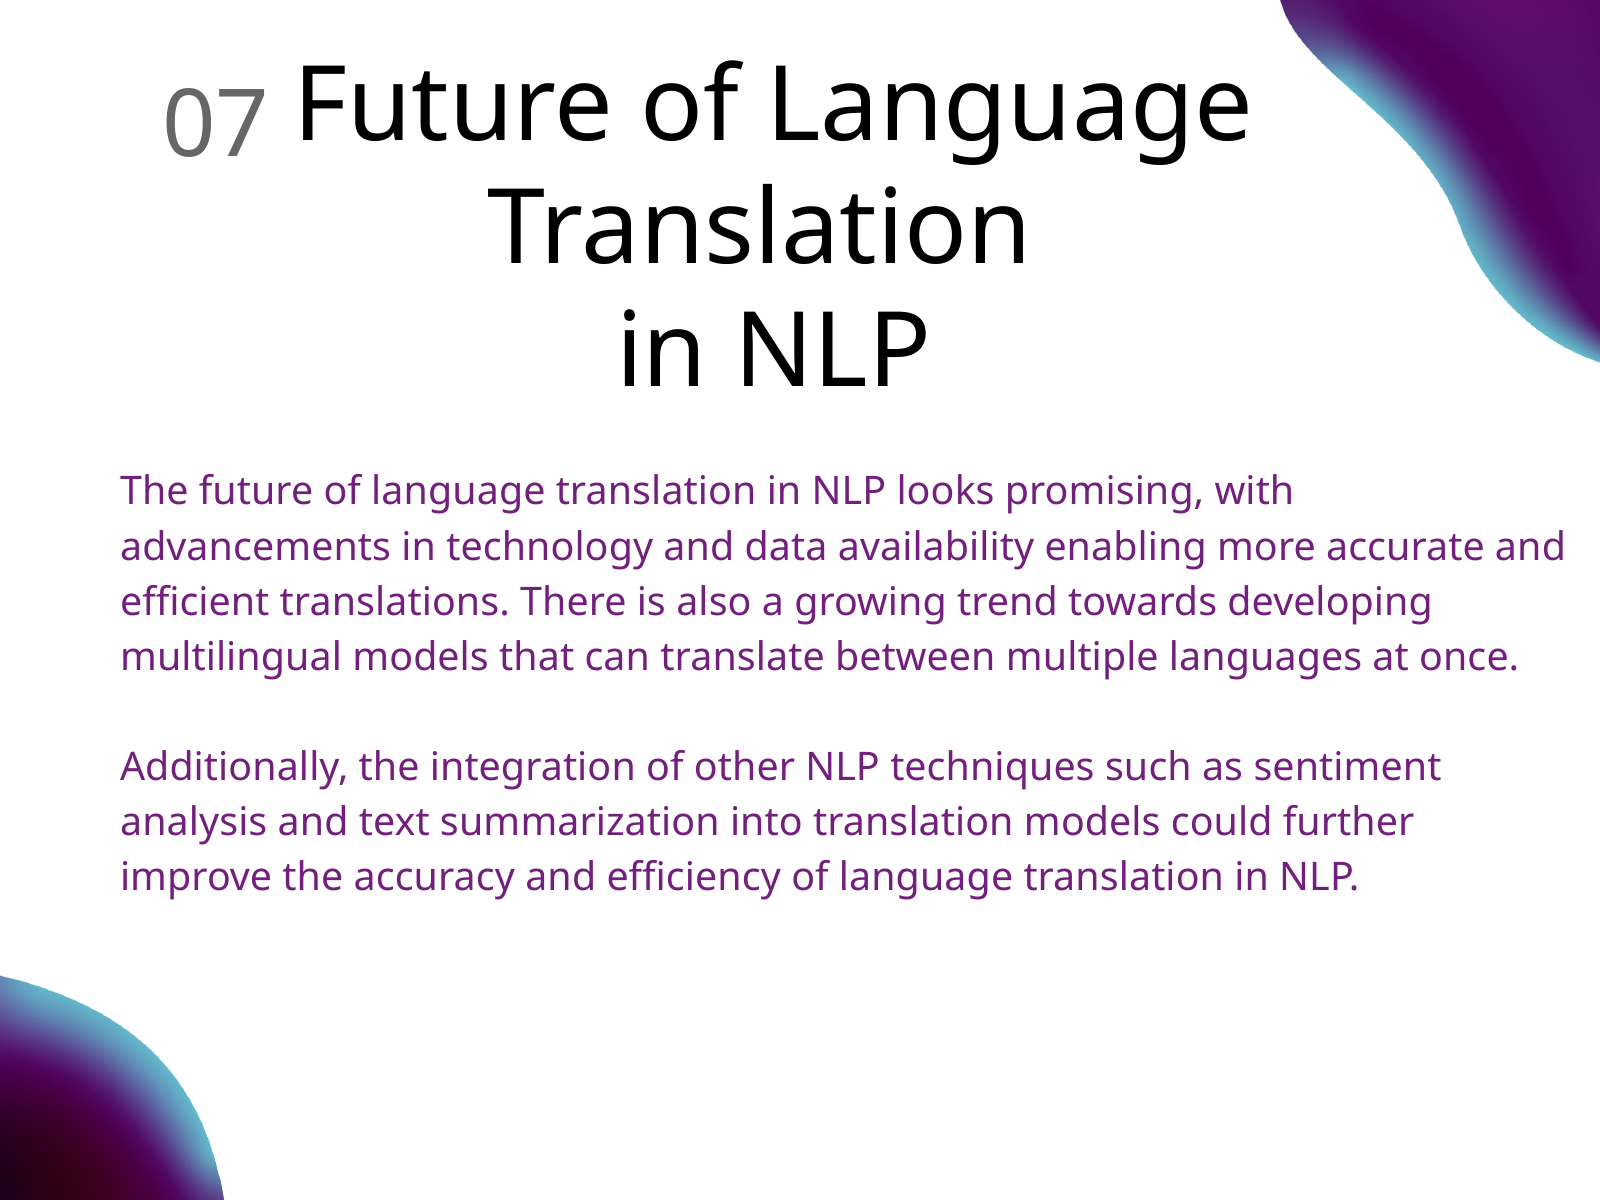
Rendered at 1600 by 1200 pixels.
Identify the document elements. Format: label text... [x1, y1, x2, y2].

text_box Future of Language Translation in NLP [119, 38, 1428, 407]
picture [0, 922, 230, 1200]
text_box The future of language translation in NLP looks promising, with advancements in technology and data availability enabling more accurate and efficient translations. There is also a growing trend towards developing multilingual models that can translate between multiple languages at once. Additionally, the integration of other NLP techniques such as sentiment analysis and text summarization into translation models could further improve the accuracy and efficiency of language translation in NLP. [119, 457, 1578, 899]
picture [1246, 0, 1600, 366]
text_box 07 [99, 64, 270, 176]
